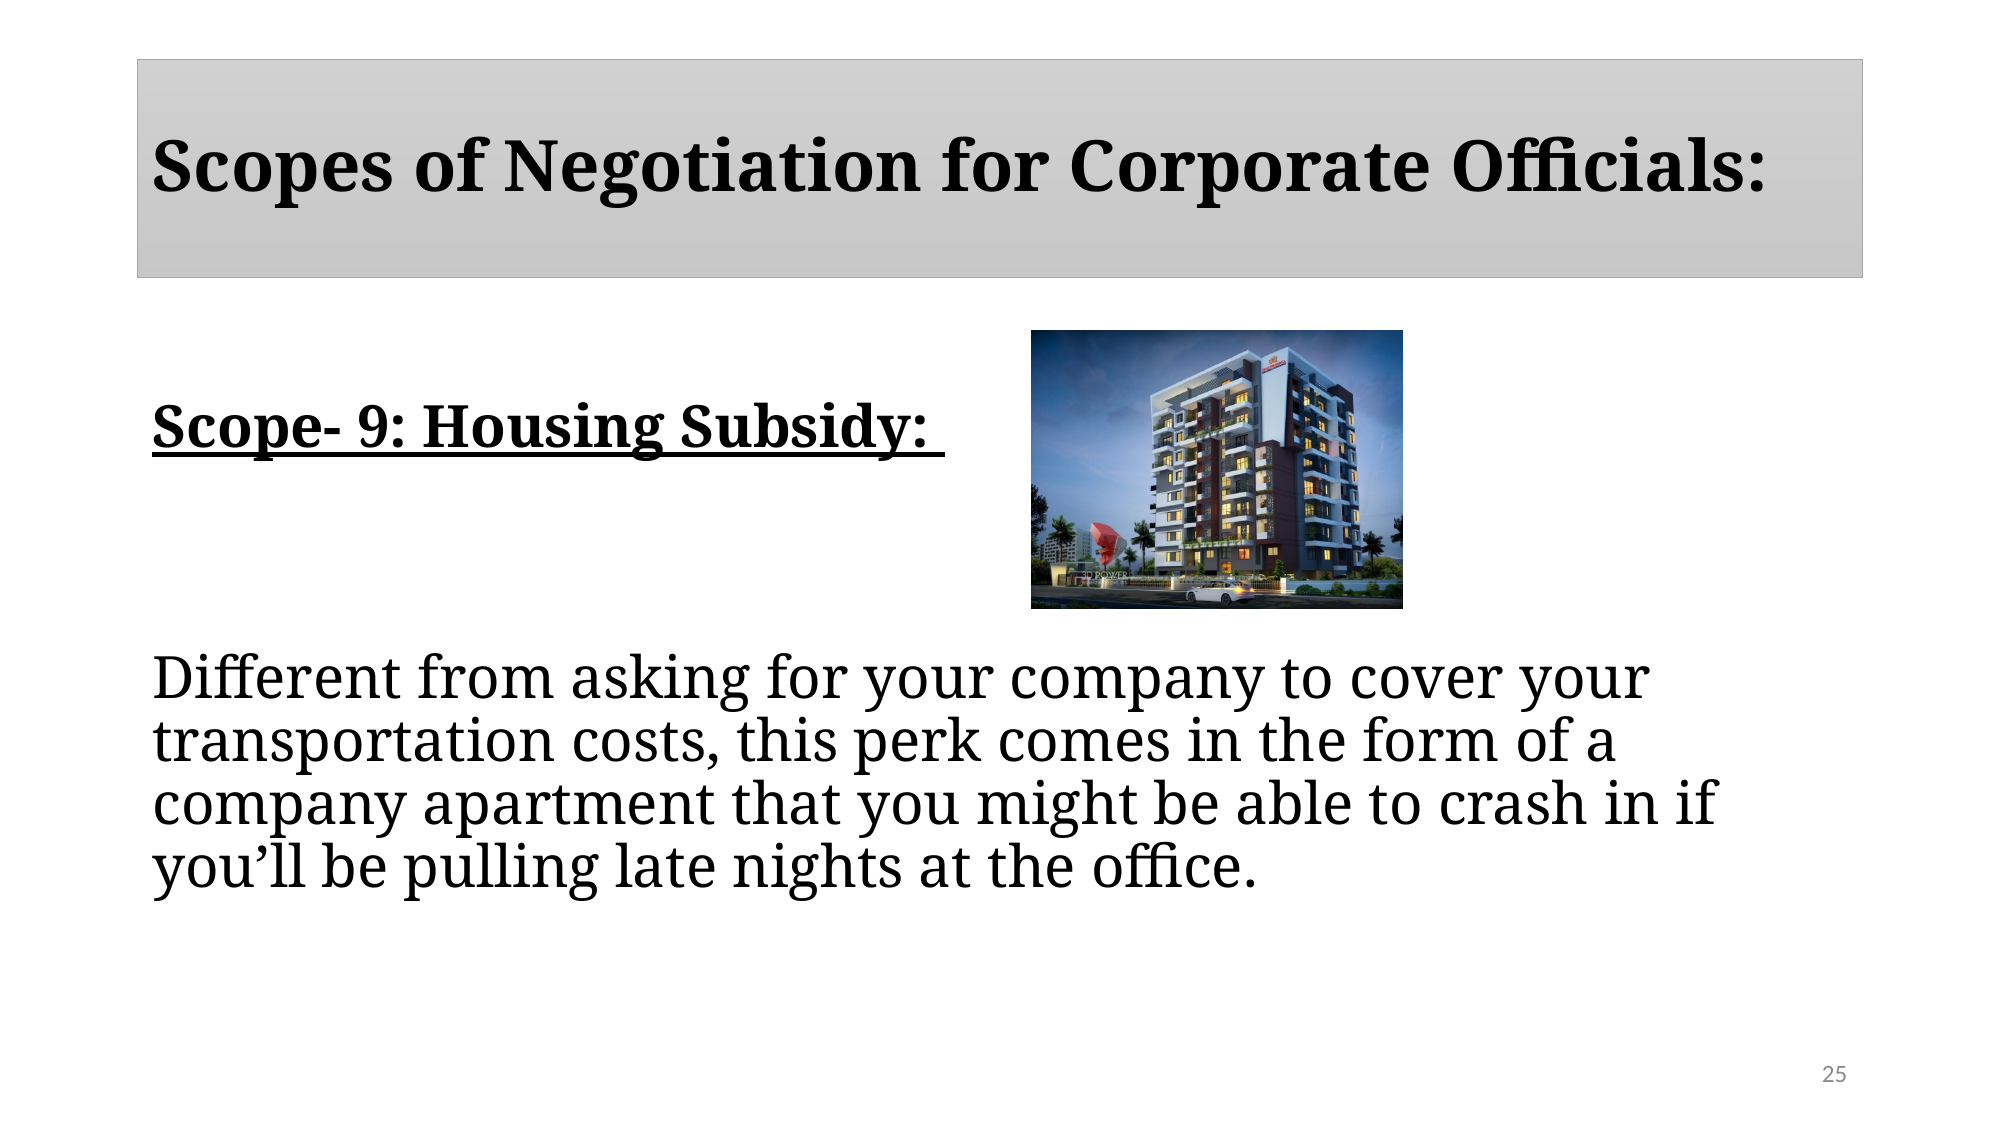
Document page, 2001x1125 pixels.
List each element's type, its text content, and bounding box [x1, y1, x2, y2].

slide_number 25 [1412, 1042, 1863, 1103]
list Scope- 9: Housing Subsidy: Different from asking for your company to cover your transportation costs, this perk comes in the form of a company apartment that you might be able to crash in if you’ll be pulling late nights at the office. [137, 299, 1863, 1014]
picture [1031, 330, 1403, 609]
title Scopes of Negotiation for Corporate Officials: [137, 59, 1863, 278]
